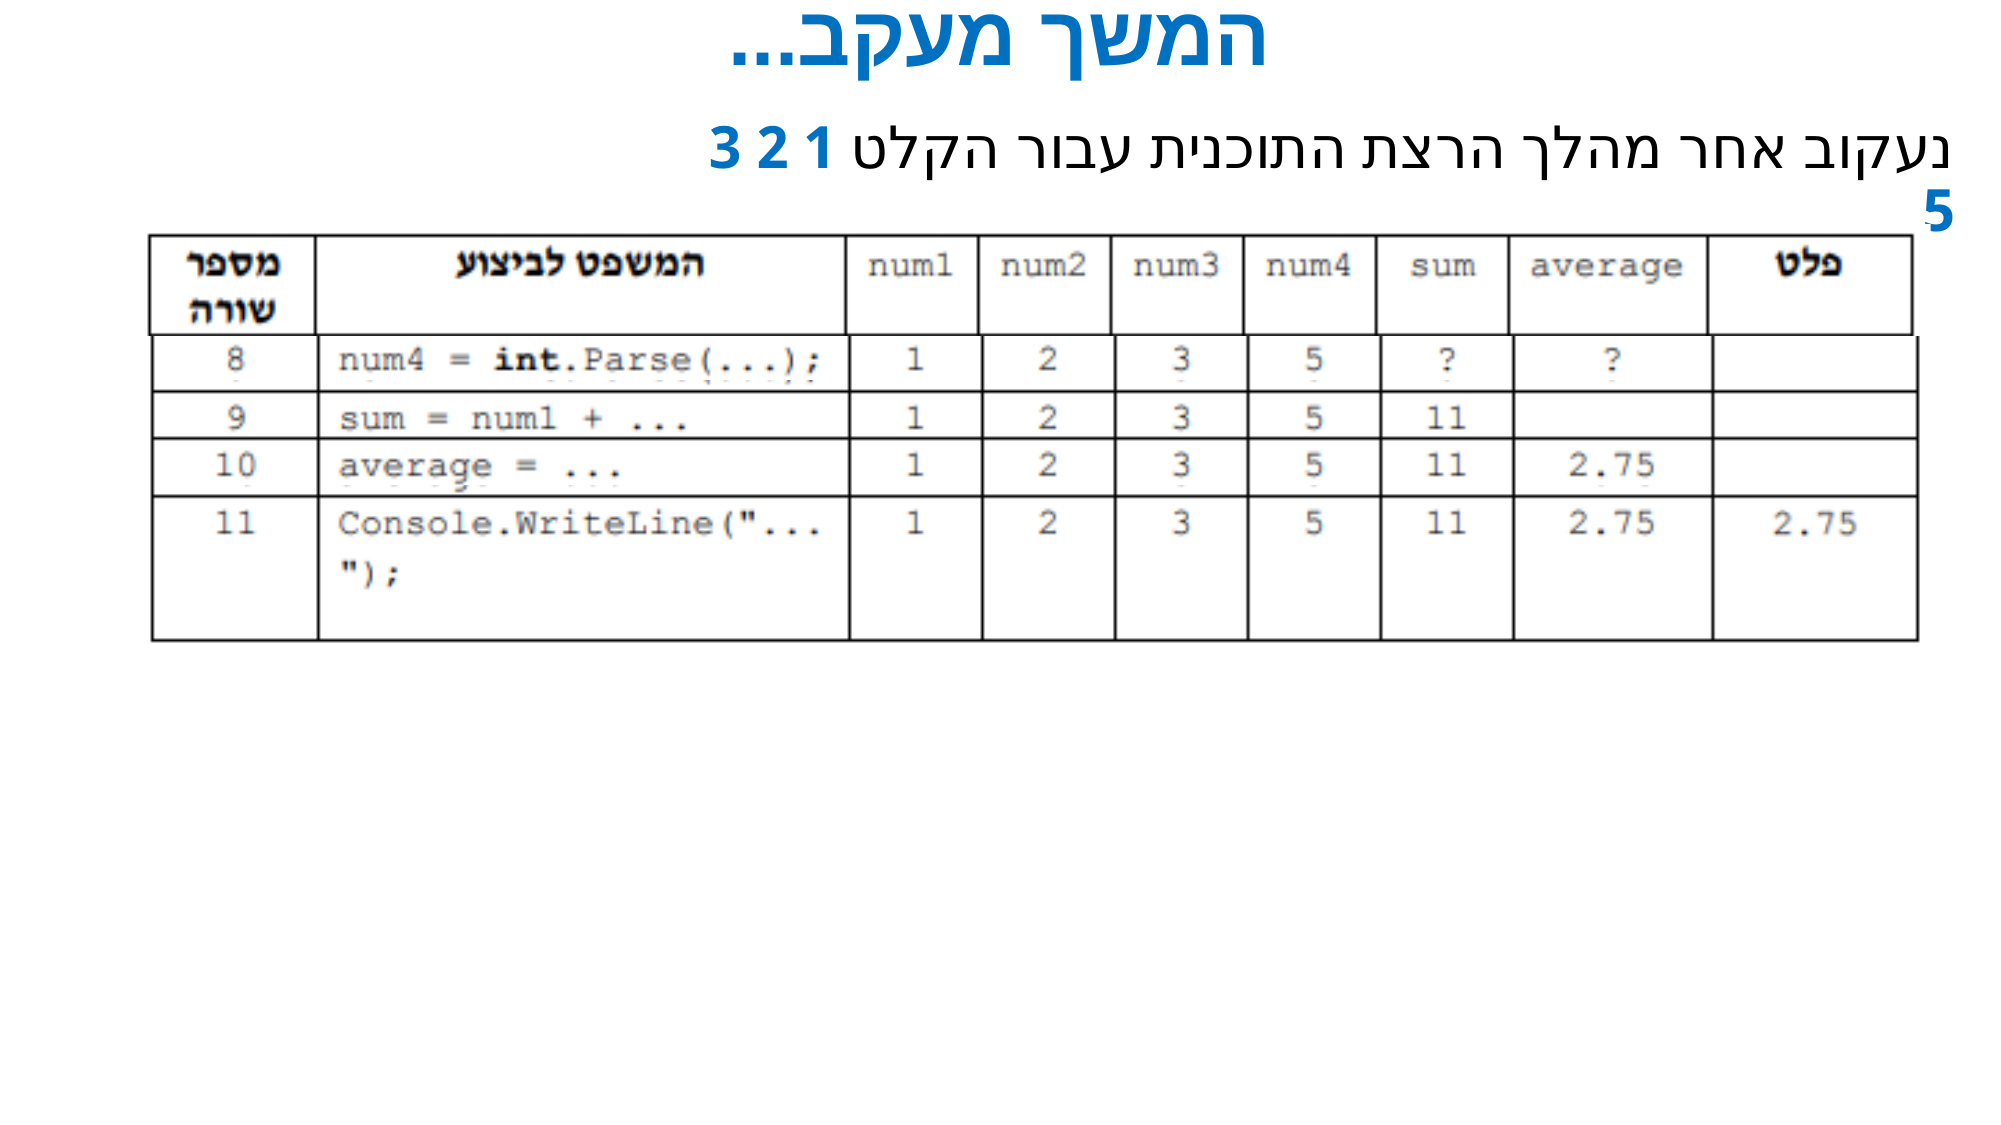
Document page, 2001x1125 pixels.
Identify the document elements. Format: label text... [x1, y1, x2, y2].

picture [138, 224, 1931, 649]
text_box נעקוב אחר מהלך הרצת התוכנית עבור הקלט 1 2 3 5. [683, 110, 1970, 252]
title המשך מעקב... [0, 0, 2000, 93]
